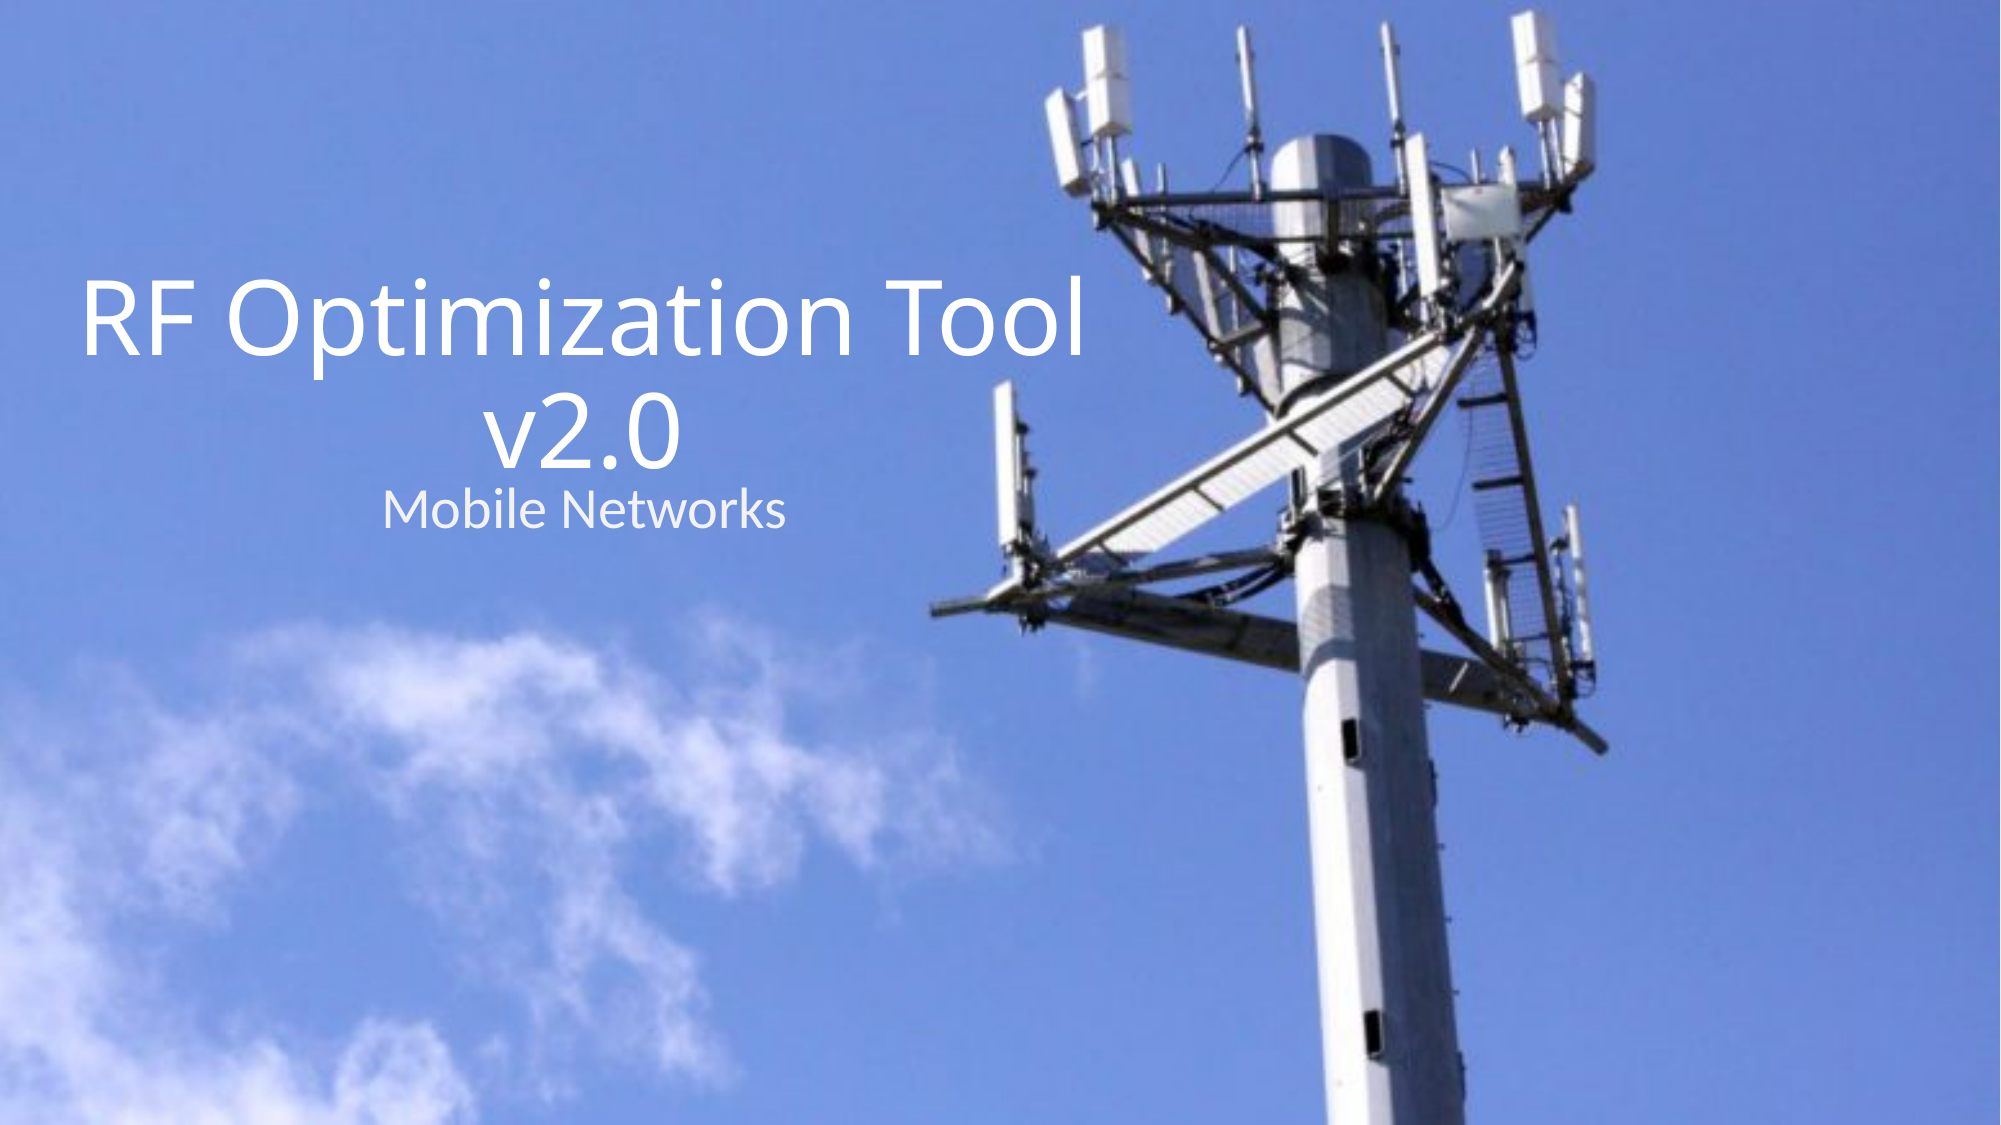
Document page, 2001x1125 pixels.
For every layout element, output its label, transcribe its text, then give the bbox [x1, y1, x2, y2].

title RF Optimization Tool v2.0 [53, 226, 1115, 499]
picture [0, 0, 2001, 1125]
subtitle Mobile Networks [245, 470, 923, 567]
